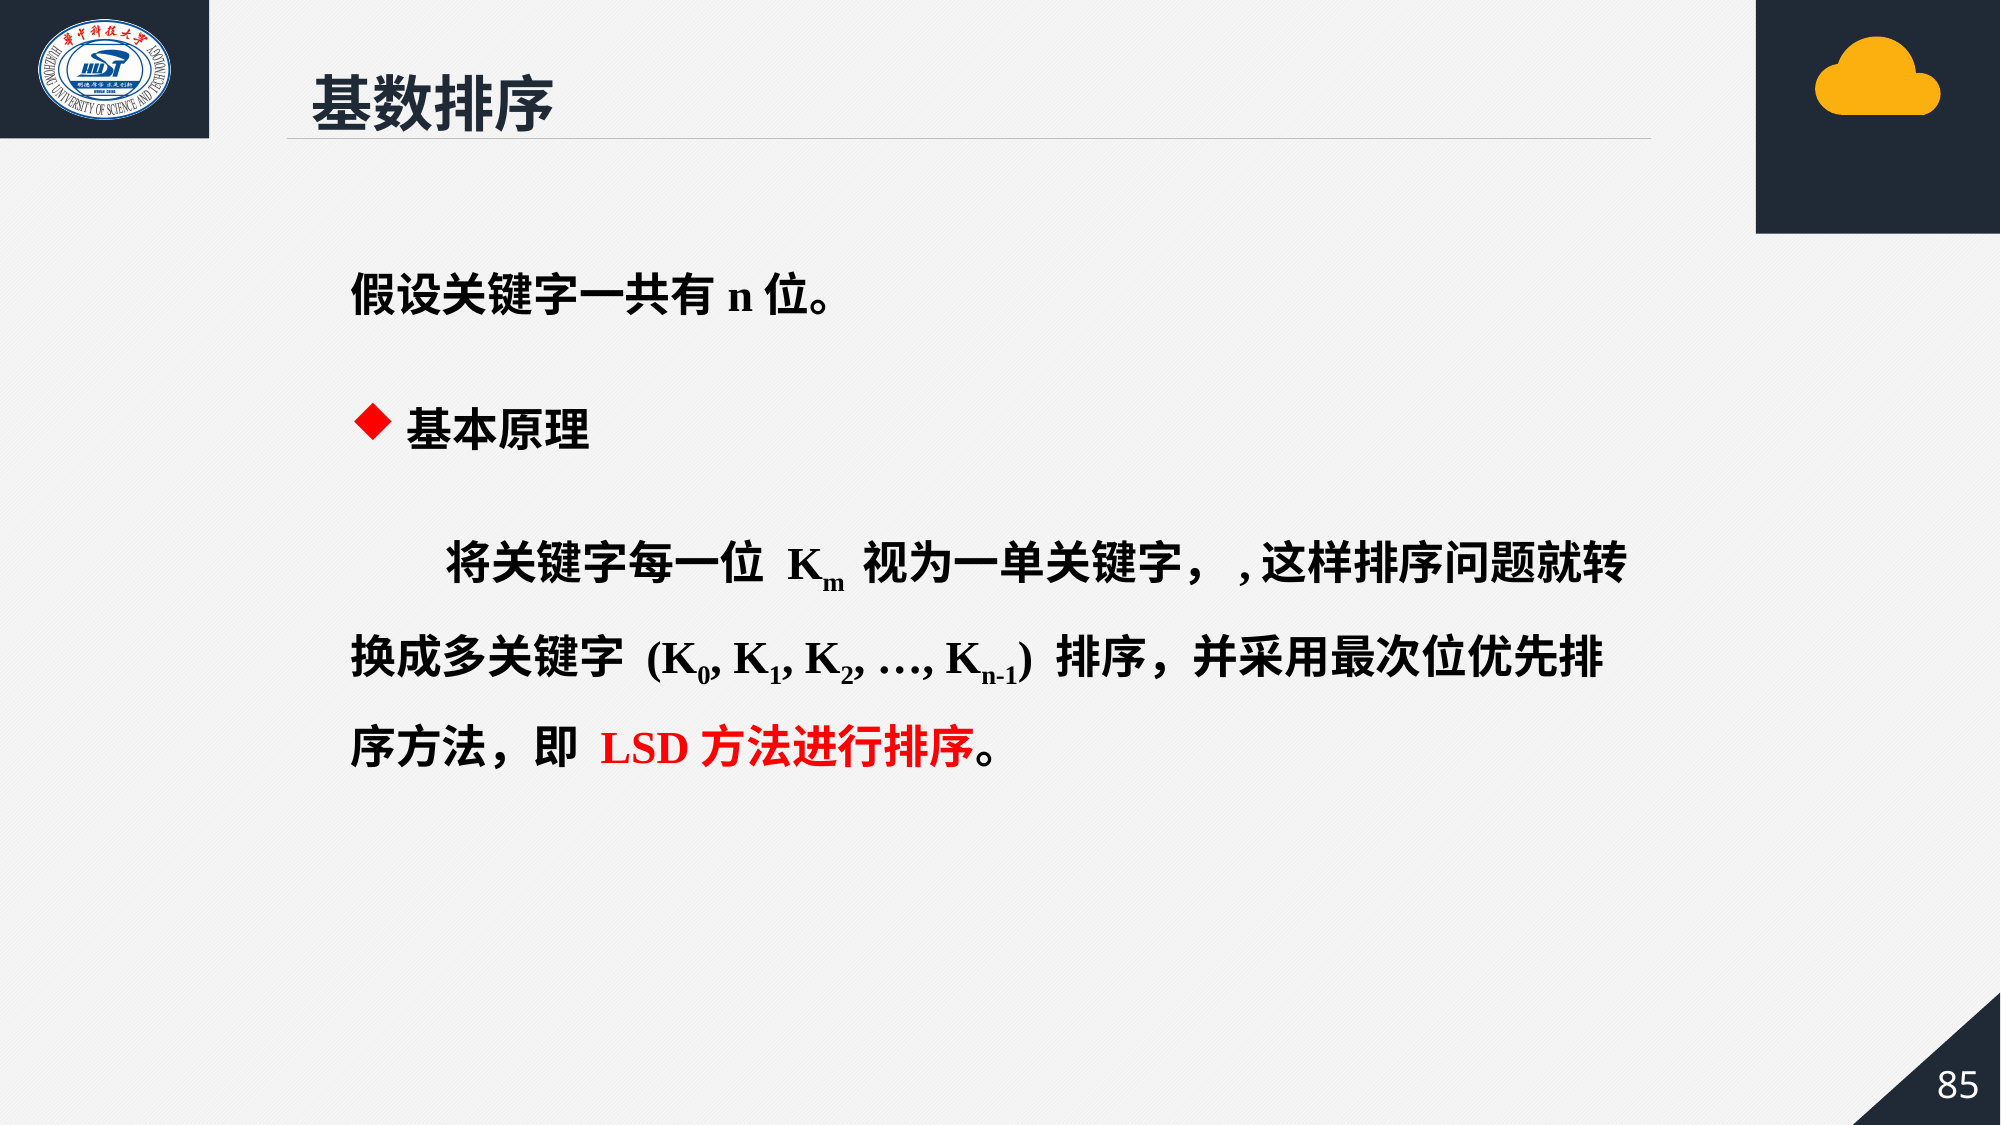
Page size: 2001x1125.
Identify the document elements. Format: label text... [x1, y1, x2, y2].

picture [38, 19, 171, 120]
text_box [1755, 0, 2000, 235]
text_box 基数排序 [296, 43, 572, 147]
text_box 基本原理 [335, 365, 1664, 463]
text_box 将关键字每一位 Km 视为一单关键字，,这样排序问题就转换成多关键字 (K0, K1, K2, …, Kn-1) 排序，并采用最次位优先排序方法，即 LSD方法进行排序。 [335, 495, 1664, 781]
text_box [1815, 36, 1941, 115]
text_box 假设关键字一共有n位。 [335, 230, 1664, 328]
